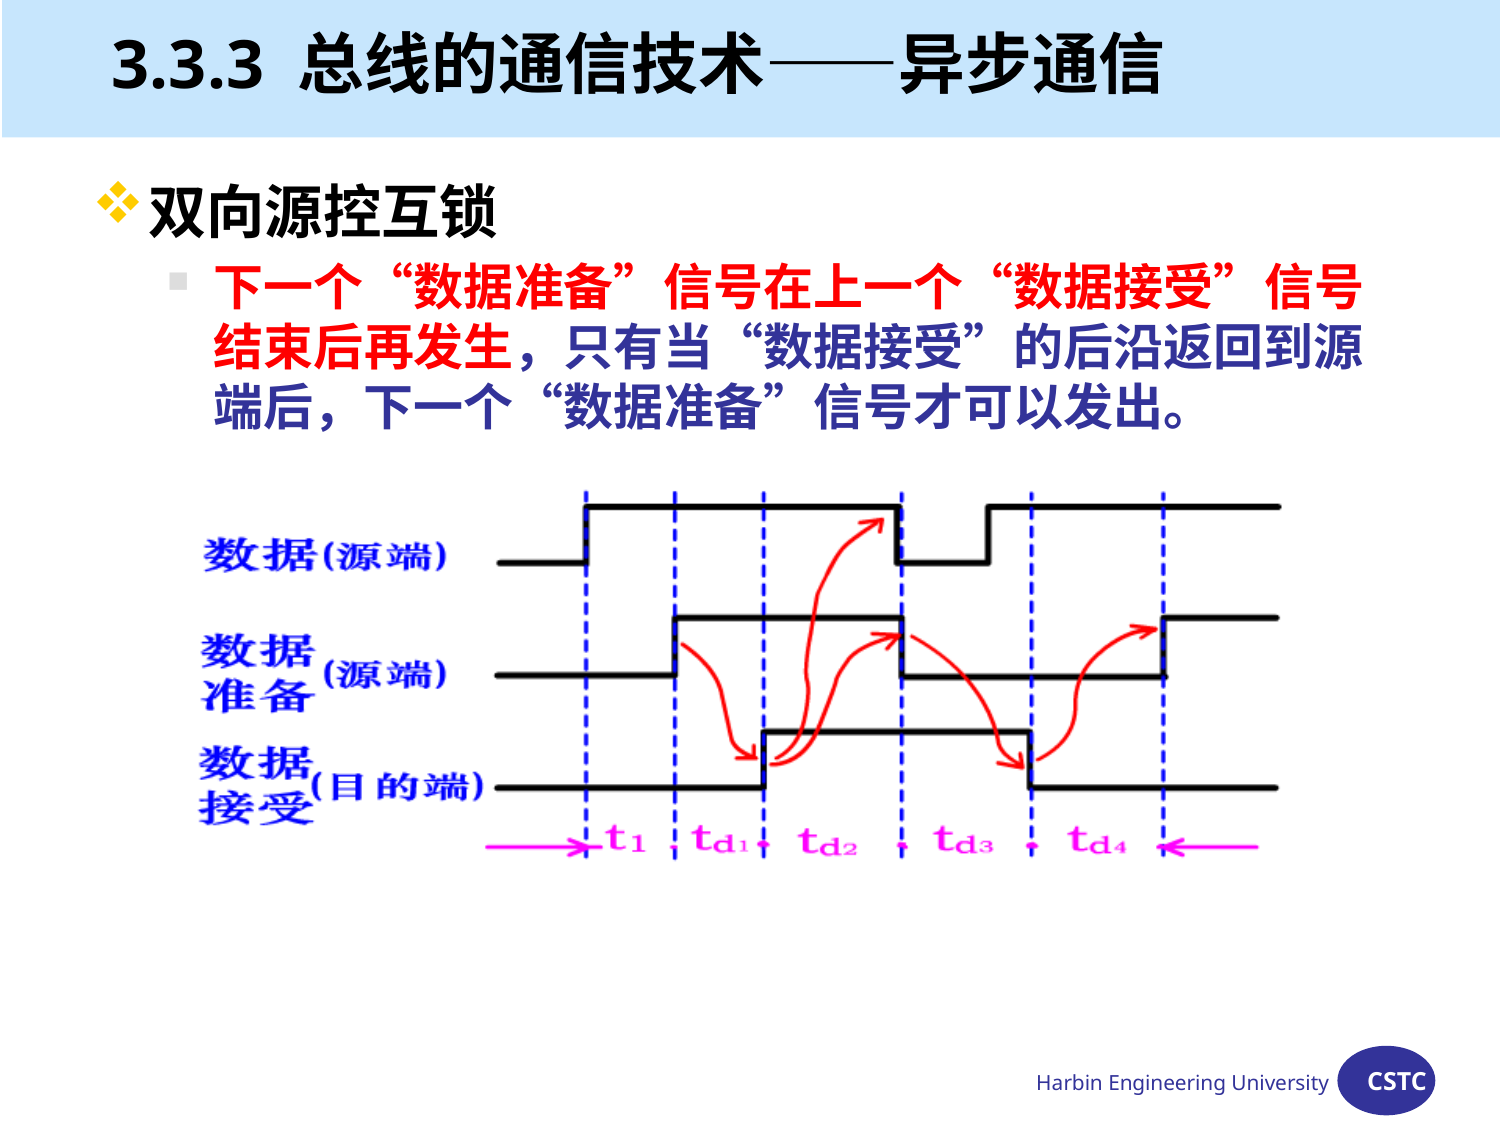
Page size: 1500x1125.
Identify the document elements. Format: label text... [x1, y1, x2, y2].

picture [193, 457, 1288, 874]
footer Harbin Engineering University [693, 1062, 1344, 1113]
title 3.3.3 总线的通信技术——异步通信 [96, 11, 1385, 112]
list 双向源控互锁 下一个“数据准备”信号在上一个“数据接受”信号结束后再发生，只有当“数据接受”的后沿返回到源端后，下一个“数据准备”信号才可以发出。 [76, 167, 1428, 981]
